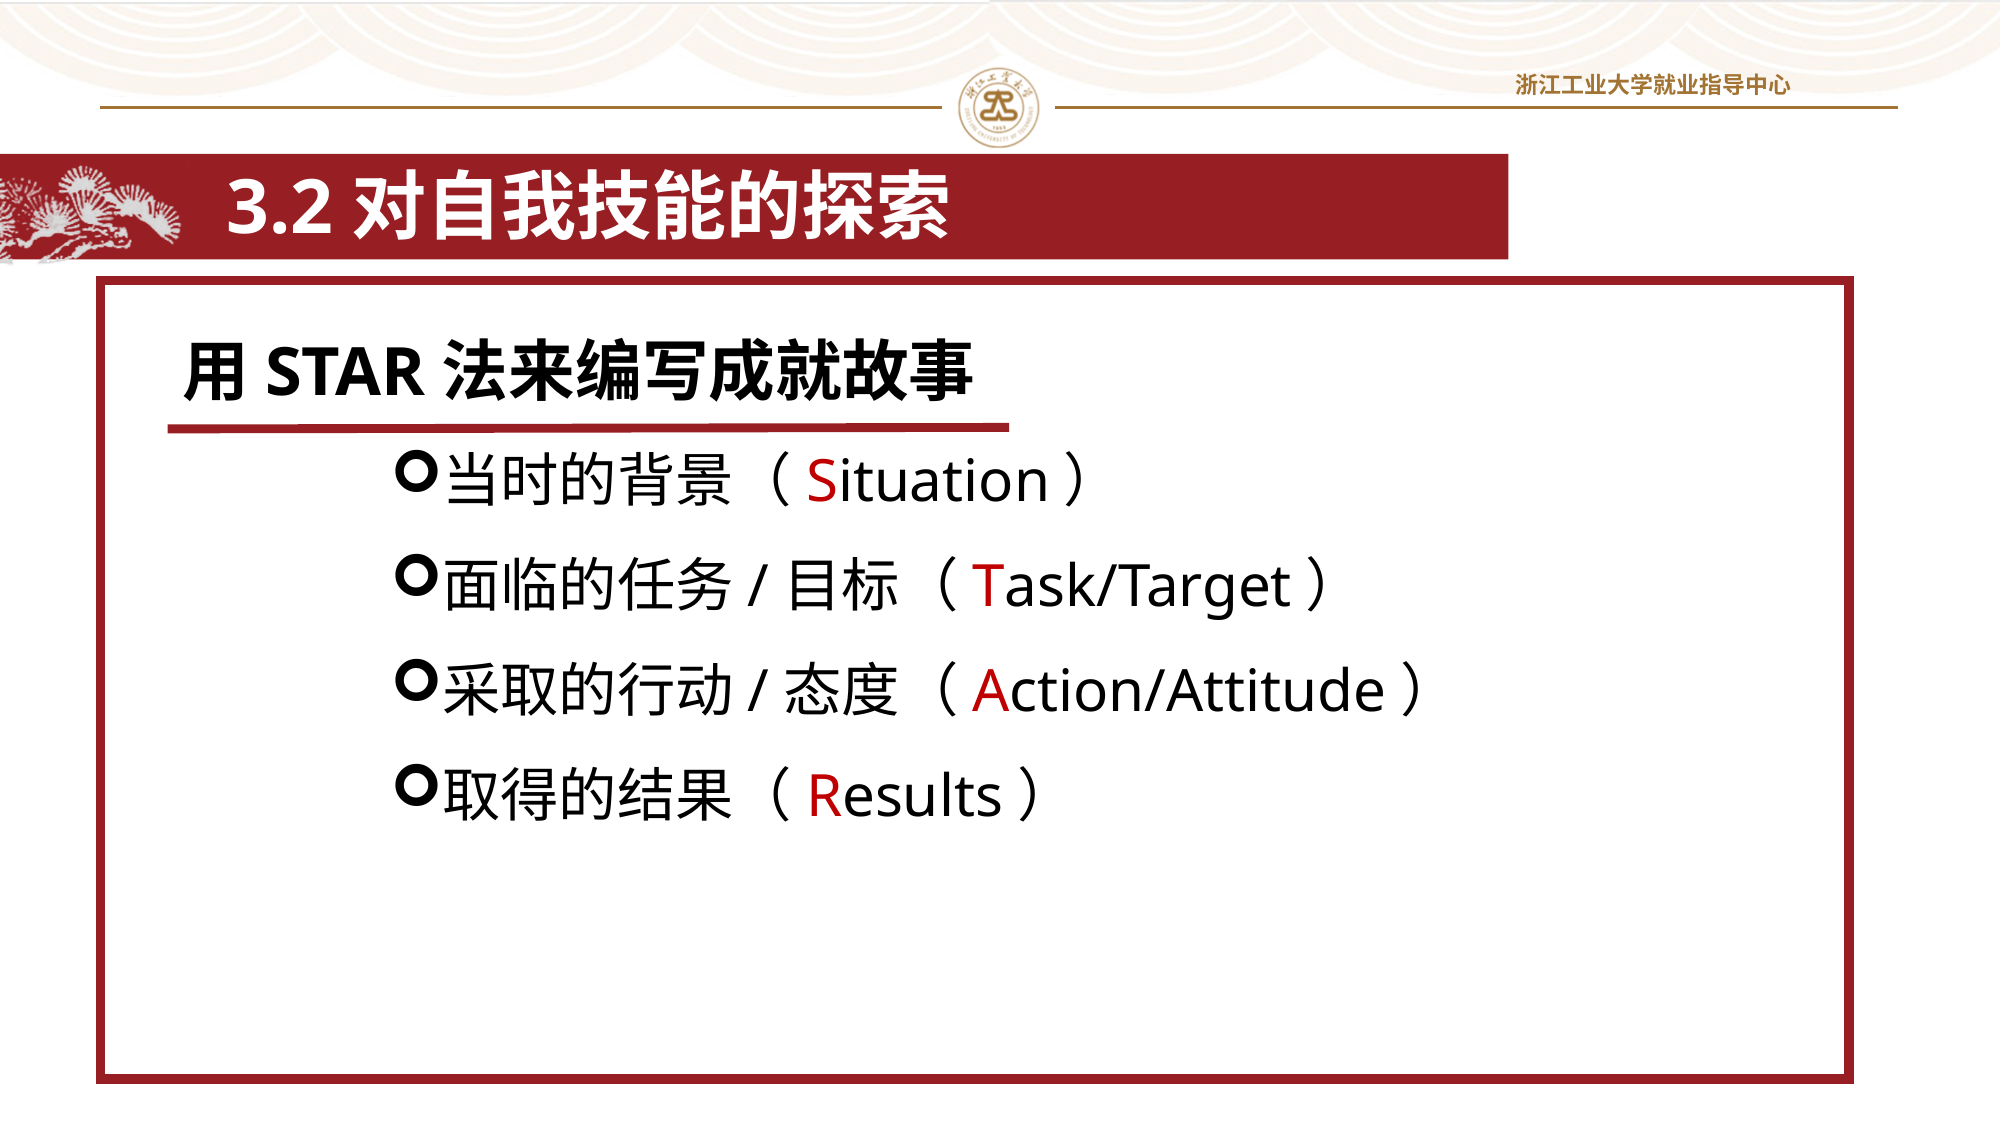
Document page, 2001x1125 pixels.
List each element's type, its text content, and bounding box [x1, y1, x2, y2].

picture [0, 0, 2000, 281]
text_box [99, 280, 1850, 1080]
text_box 当时的背景（Situation） 面临的任务/目标（Task/Target） 采取的行动/态度（Action/Attitude） 取得的结果（Results） [308, 330, 1574, 1125]
text_box [1483, 153, 1509, 261]
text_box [100, 66, 1898, 149]
title 3.2对自我技能的探索 [212, 153, 1483, 265]
